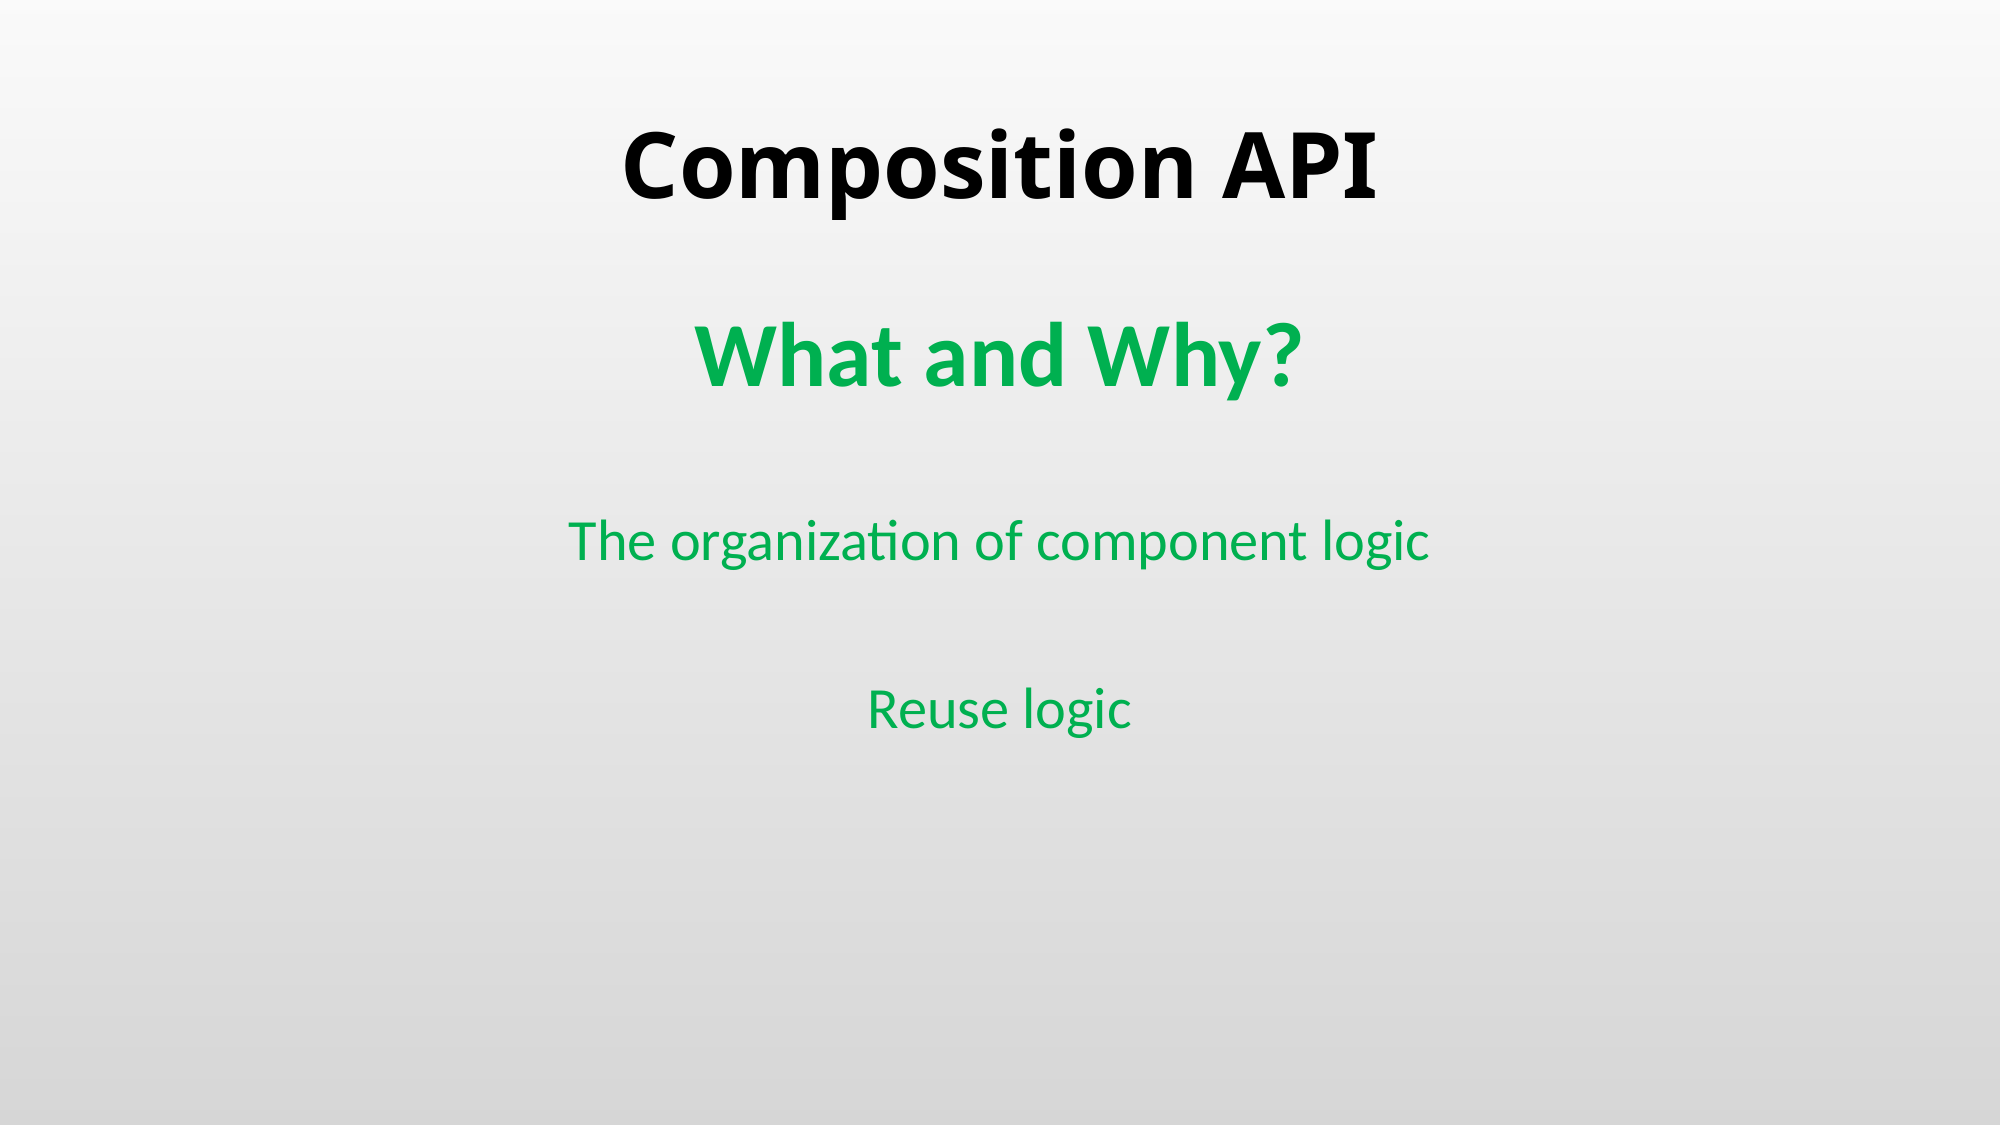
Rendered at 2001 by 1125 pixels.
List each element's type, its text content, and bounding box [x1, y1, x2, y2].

list What and Why? The organization of component logic Reuse logic [137, 299, 1863, 1014]
title Composition API [137, 59, 1863, 278]
